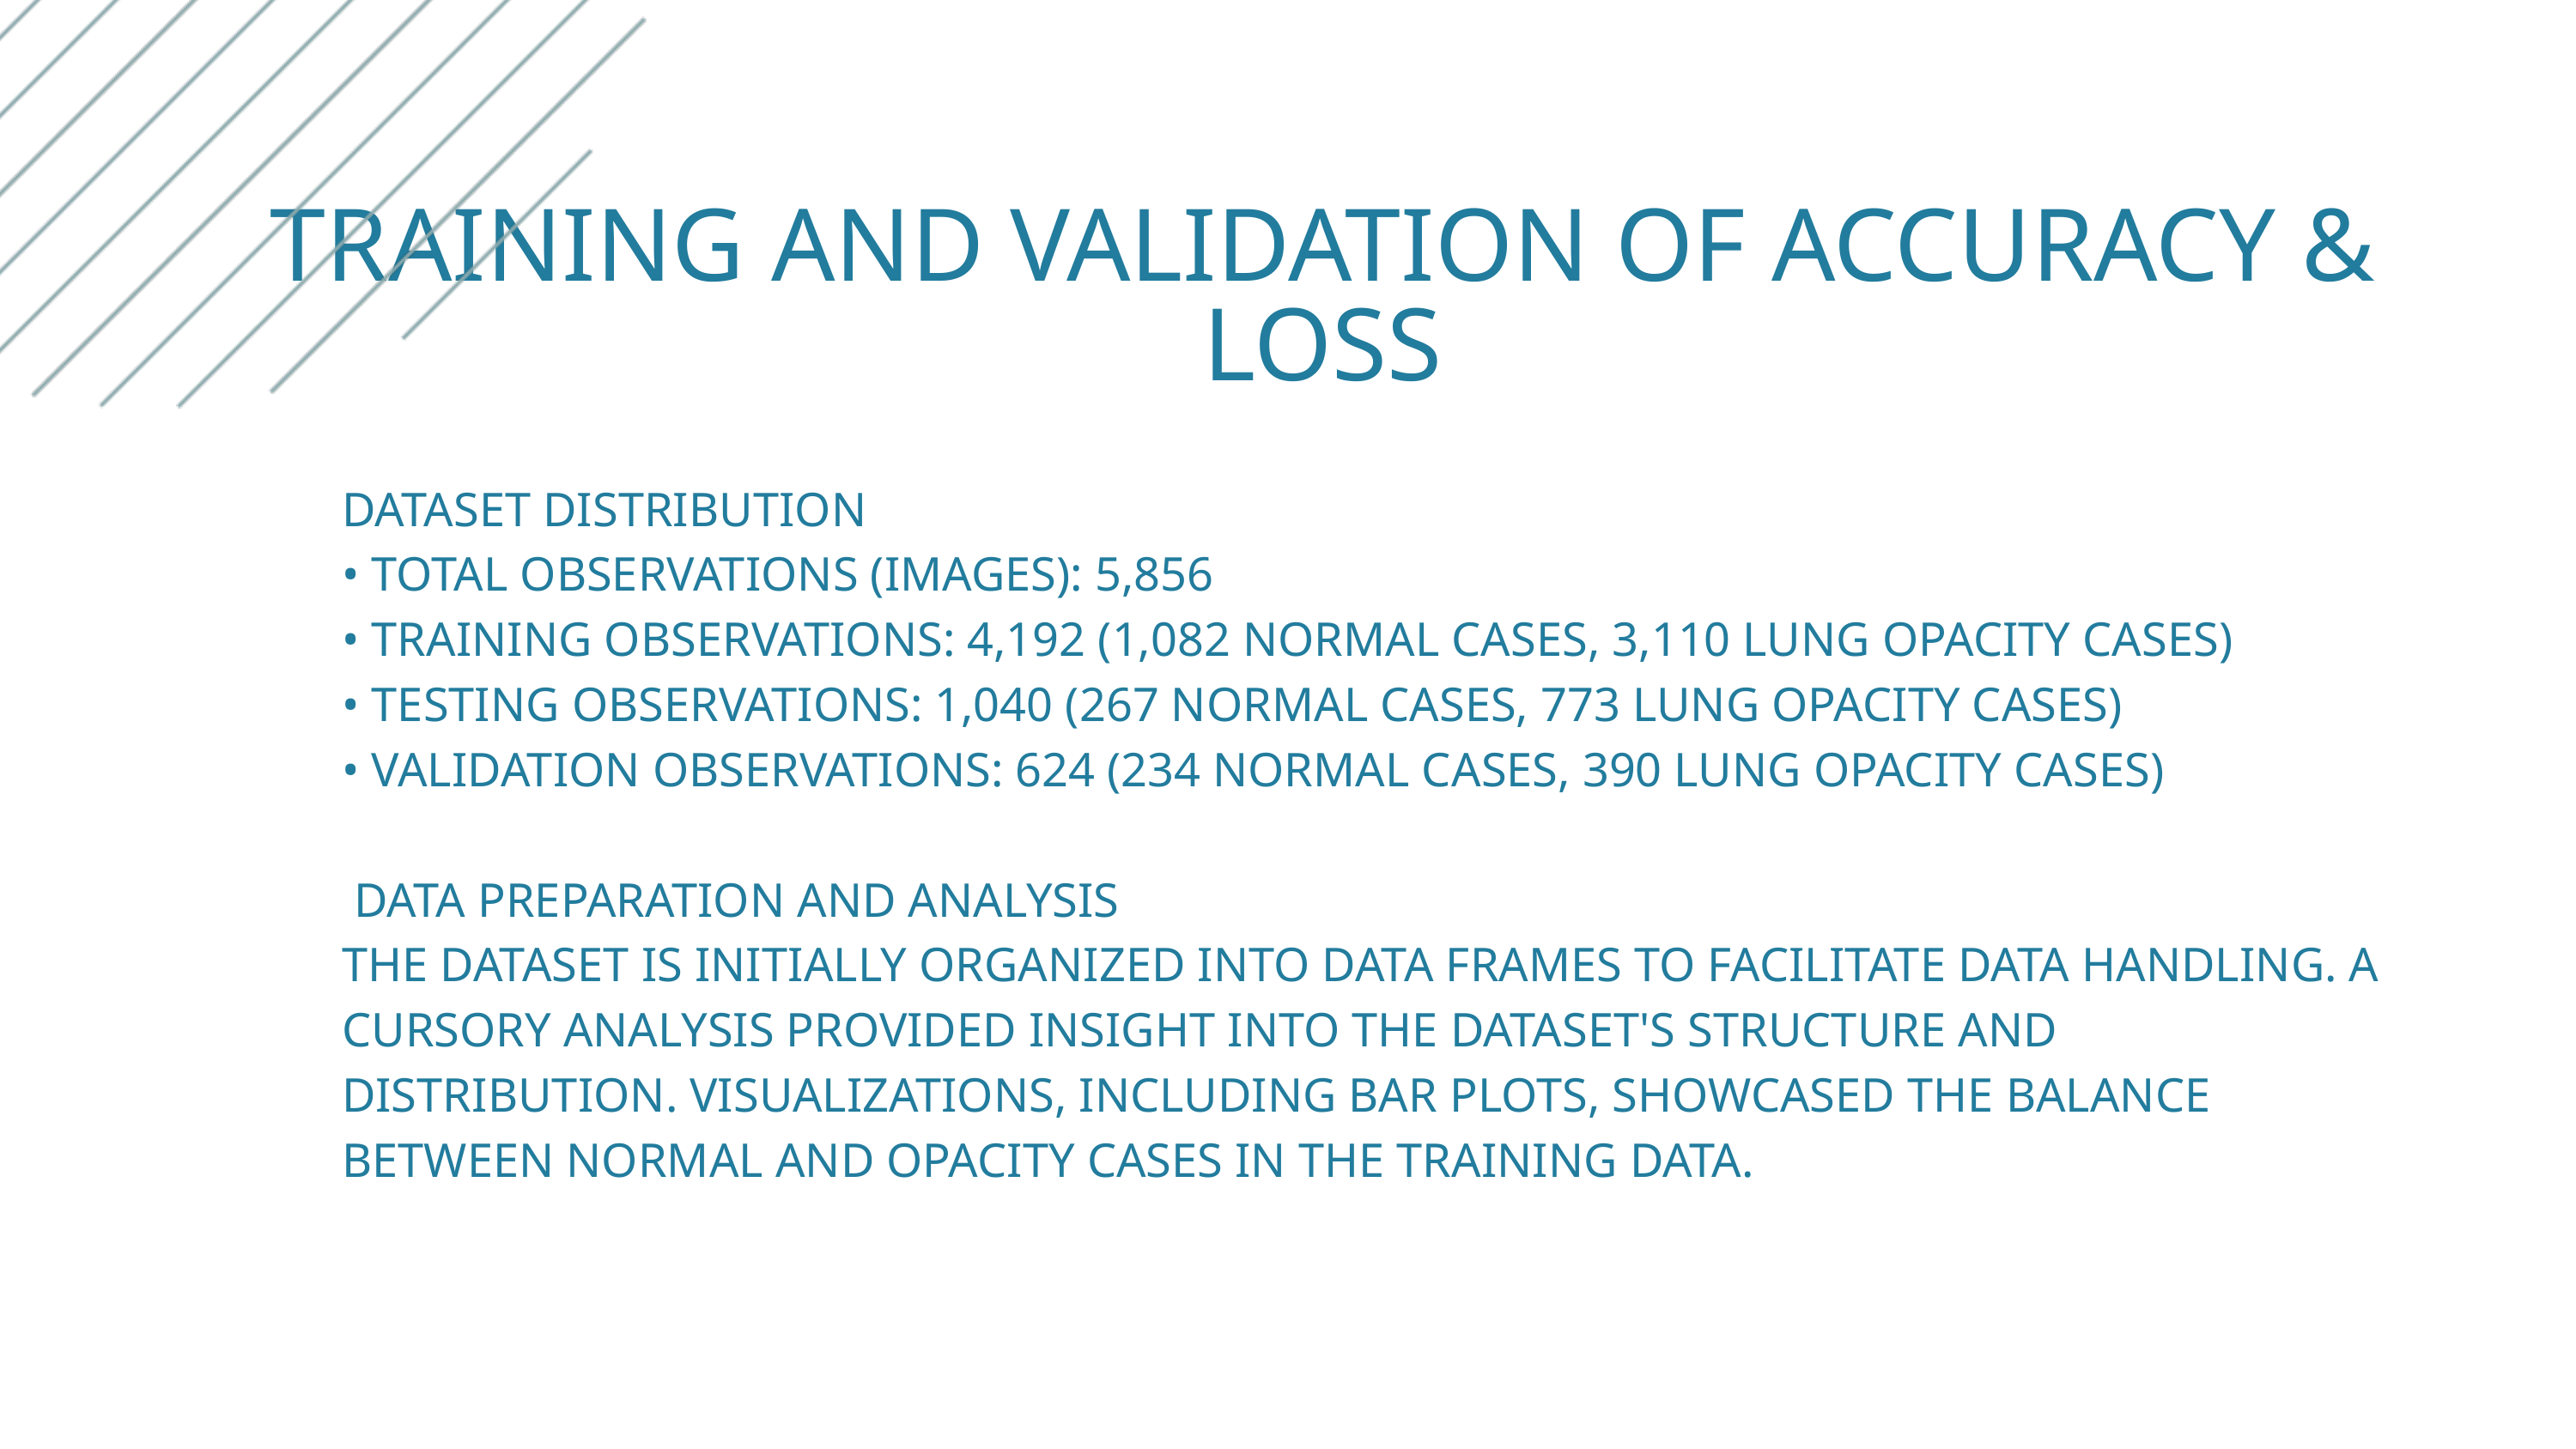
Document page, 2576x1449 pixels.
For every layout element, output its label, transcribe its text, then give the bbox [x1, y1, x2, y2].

text_box [0, 0, 661, 409]
text_box TRAINING AND VALIDATION OF ACCURACY & LOSS [264, 202, 2382, 500]
text_box DATASET DISTRIBUTION • TOTAL OBSERVATIONS (IMAGES): 5,856 • TRAINING OBSERVATIONS: 4,192 (1,082 NORMAL CASES, 3,110 LUNG OPACITY CASES) • TESTING OBSERVATIONS: 1,040 (267 NORMAL CASES, 773 LUNG OPACITY CASES) • VALIDATION OBSERVATIONS: 624 (234 NORMAL CASES, 390 LUNG OPACITY CASES) DATA PREPARATION AND ANALYSIS THE DATASET IS INITIALLY ORGANIZED INTO DATA FRAMES TO FACILITATE DATA HANDLING. A CURSORY ANALYSIS PROVIDED INSIGHT INTO THE DATASET'S STRUCTURE AND DISTRIBUTION. VISUALIZATIONS, INCLUDING BAR PLOTS, SHOWCASED THE BALANCE BETWEEN NORMAL AND OPACITY CASES IN THE TRAINING DATA. [342, 470, 2382, 1187]
